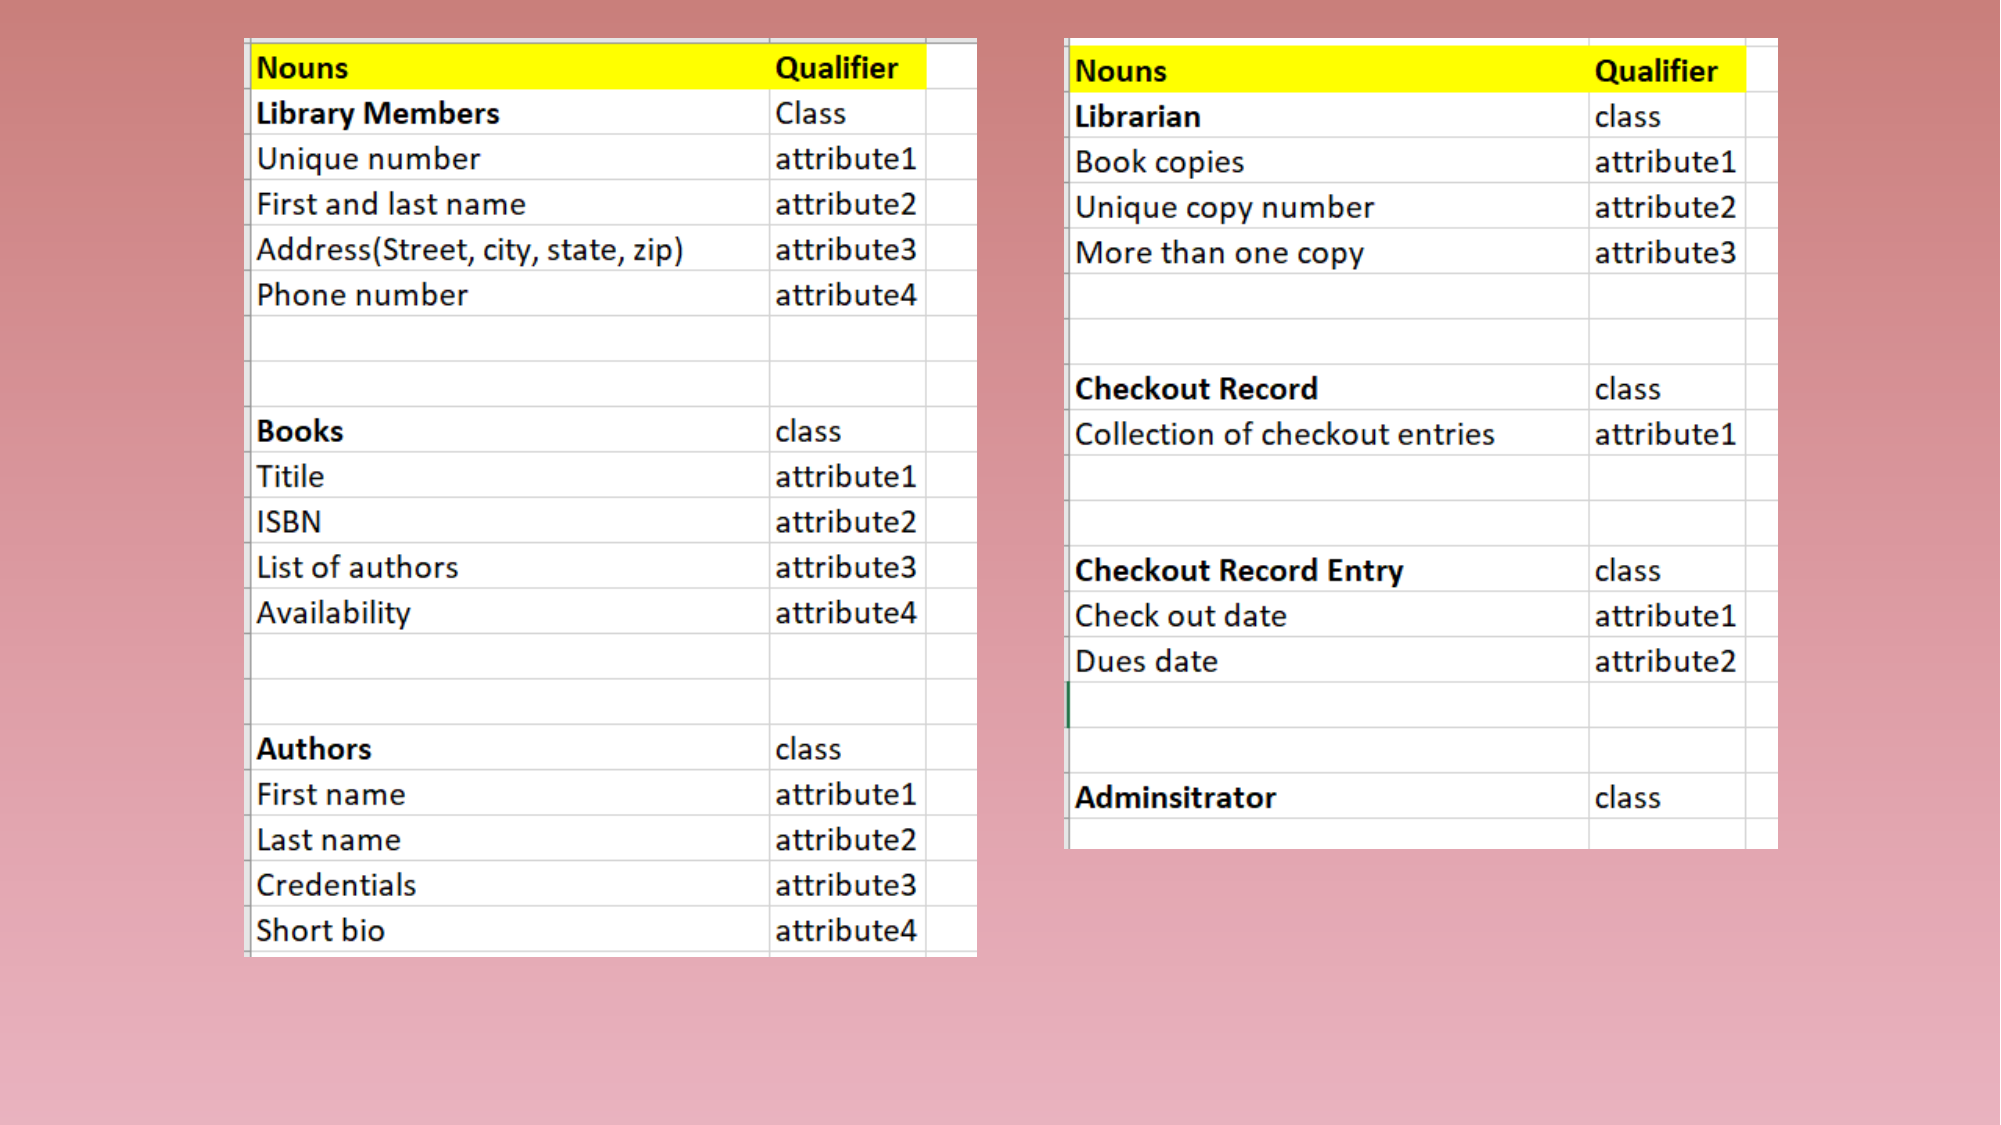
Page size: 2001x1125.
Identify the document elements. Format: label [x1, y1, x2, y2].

text_box [0, 0, 2000, 1125]
picture [1064, 38, 1778, 849]
picture [243, 38, 977, 957]
